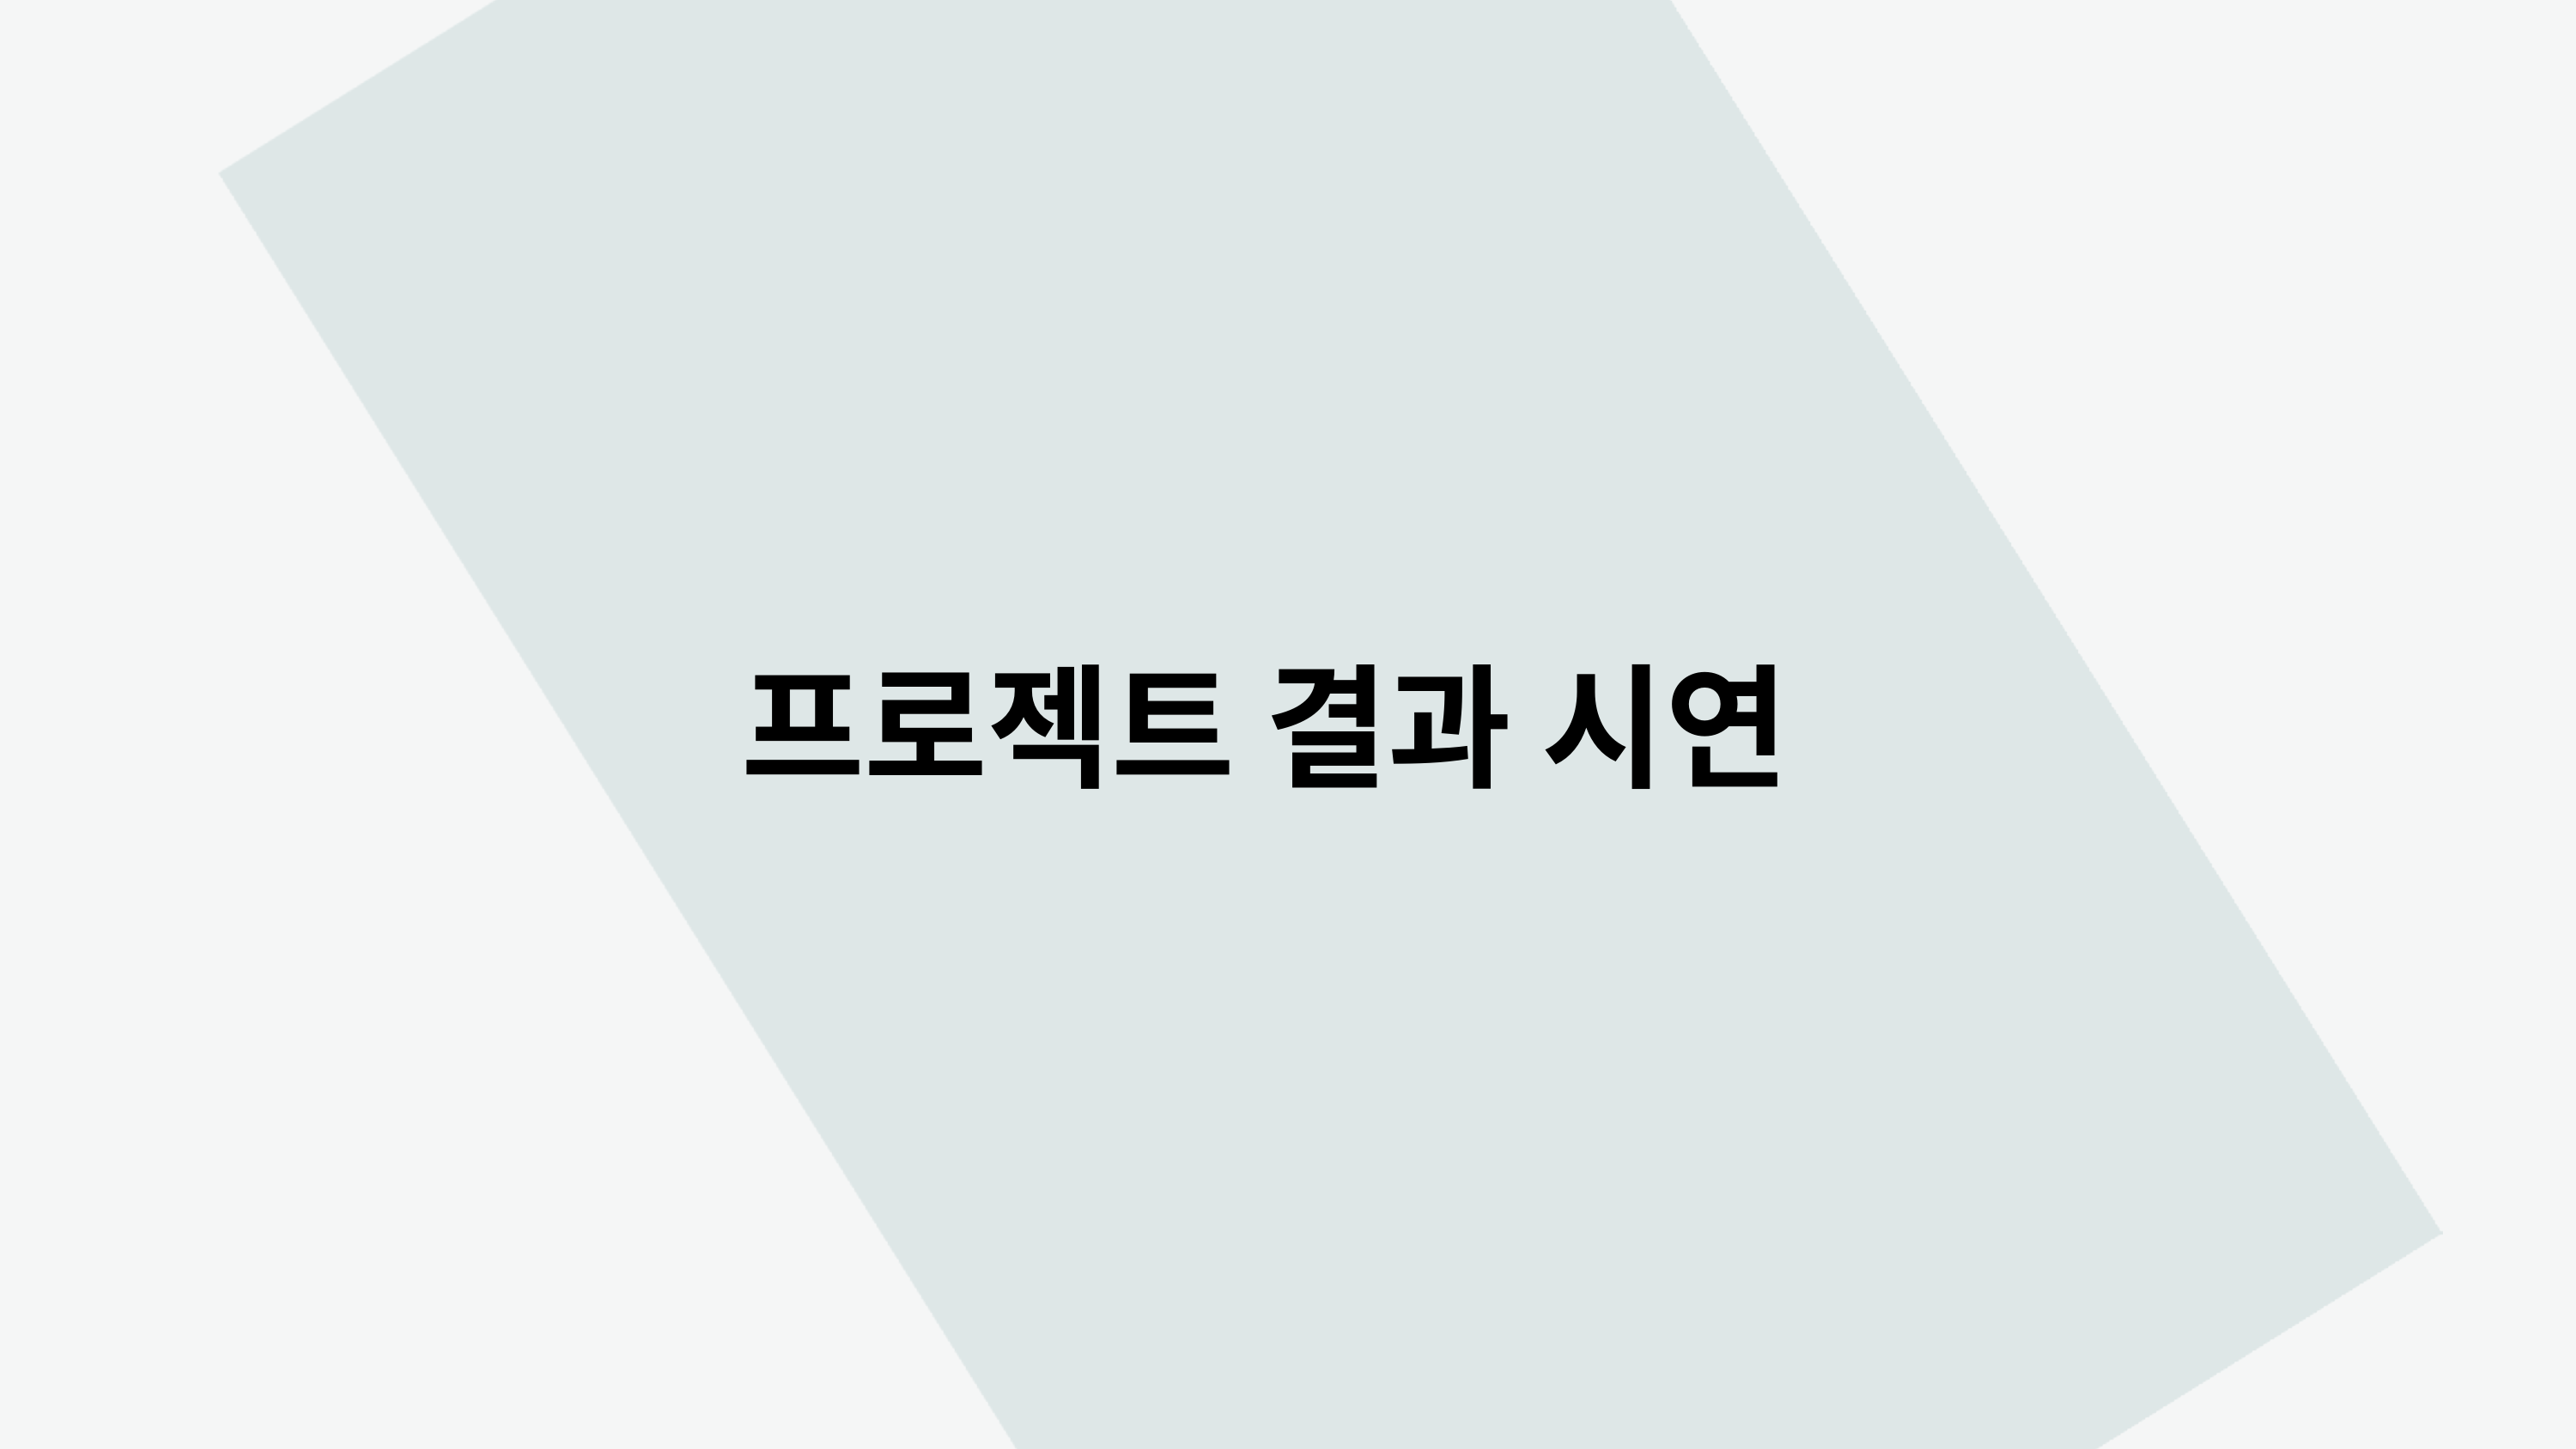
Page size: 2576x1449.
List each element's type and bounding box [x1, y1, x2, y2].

picture [221, 0, 2439, 1449]
